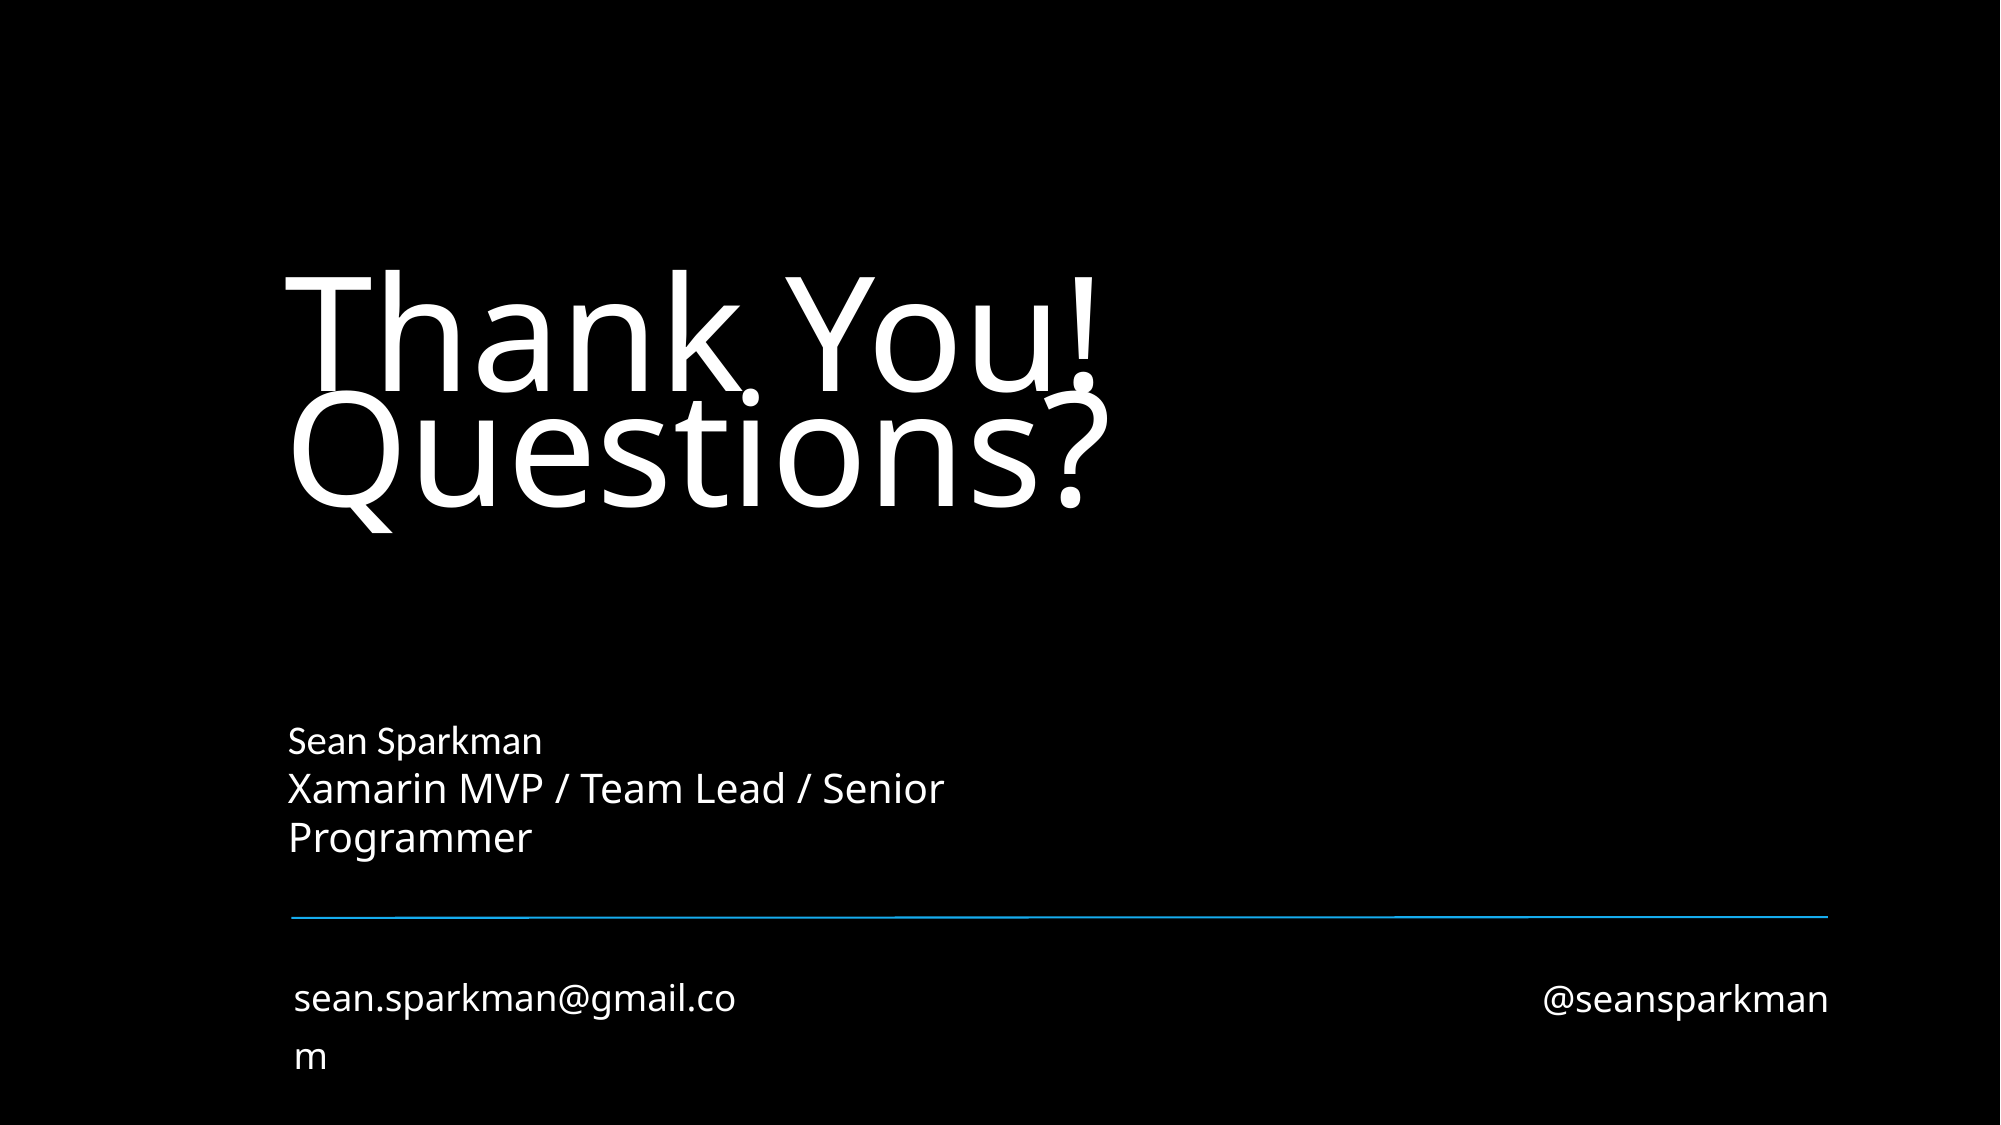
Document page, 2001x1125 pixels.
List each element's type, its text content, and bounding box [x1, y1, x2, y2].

text_box Sean Sparkman Xamarin MVP / Team Lead / Senior Programmer [284, 710, 1112, 864]
text_box Thank You! Questions? [255, 276, 1949, 412]
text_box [279, 954, 1845, 1028]
